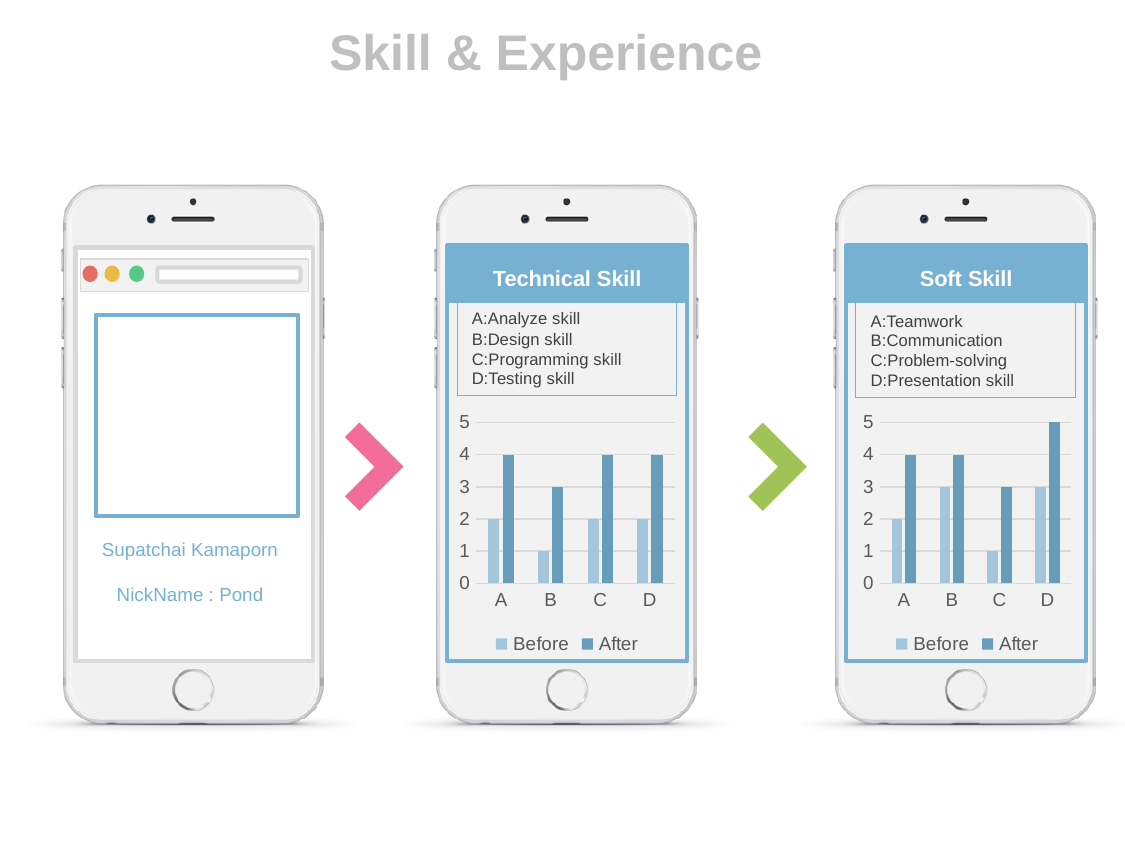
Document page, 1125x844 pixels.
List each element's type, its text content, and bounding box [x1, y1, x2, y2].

title Skill & Experience [209, 0, 883, 102]
picture [0, 149, 763, 759]
picture [772, 149, 1125, 759]
chart [454, 406, 680, 662]
chart [858, 406, 1077, 662]
